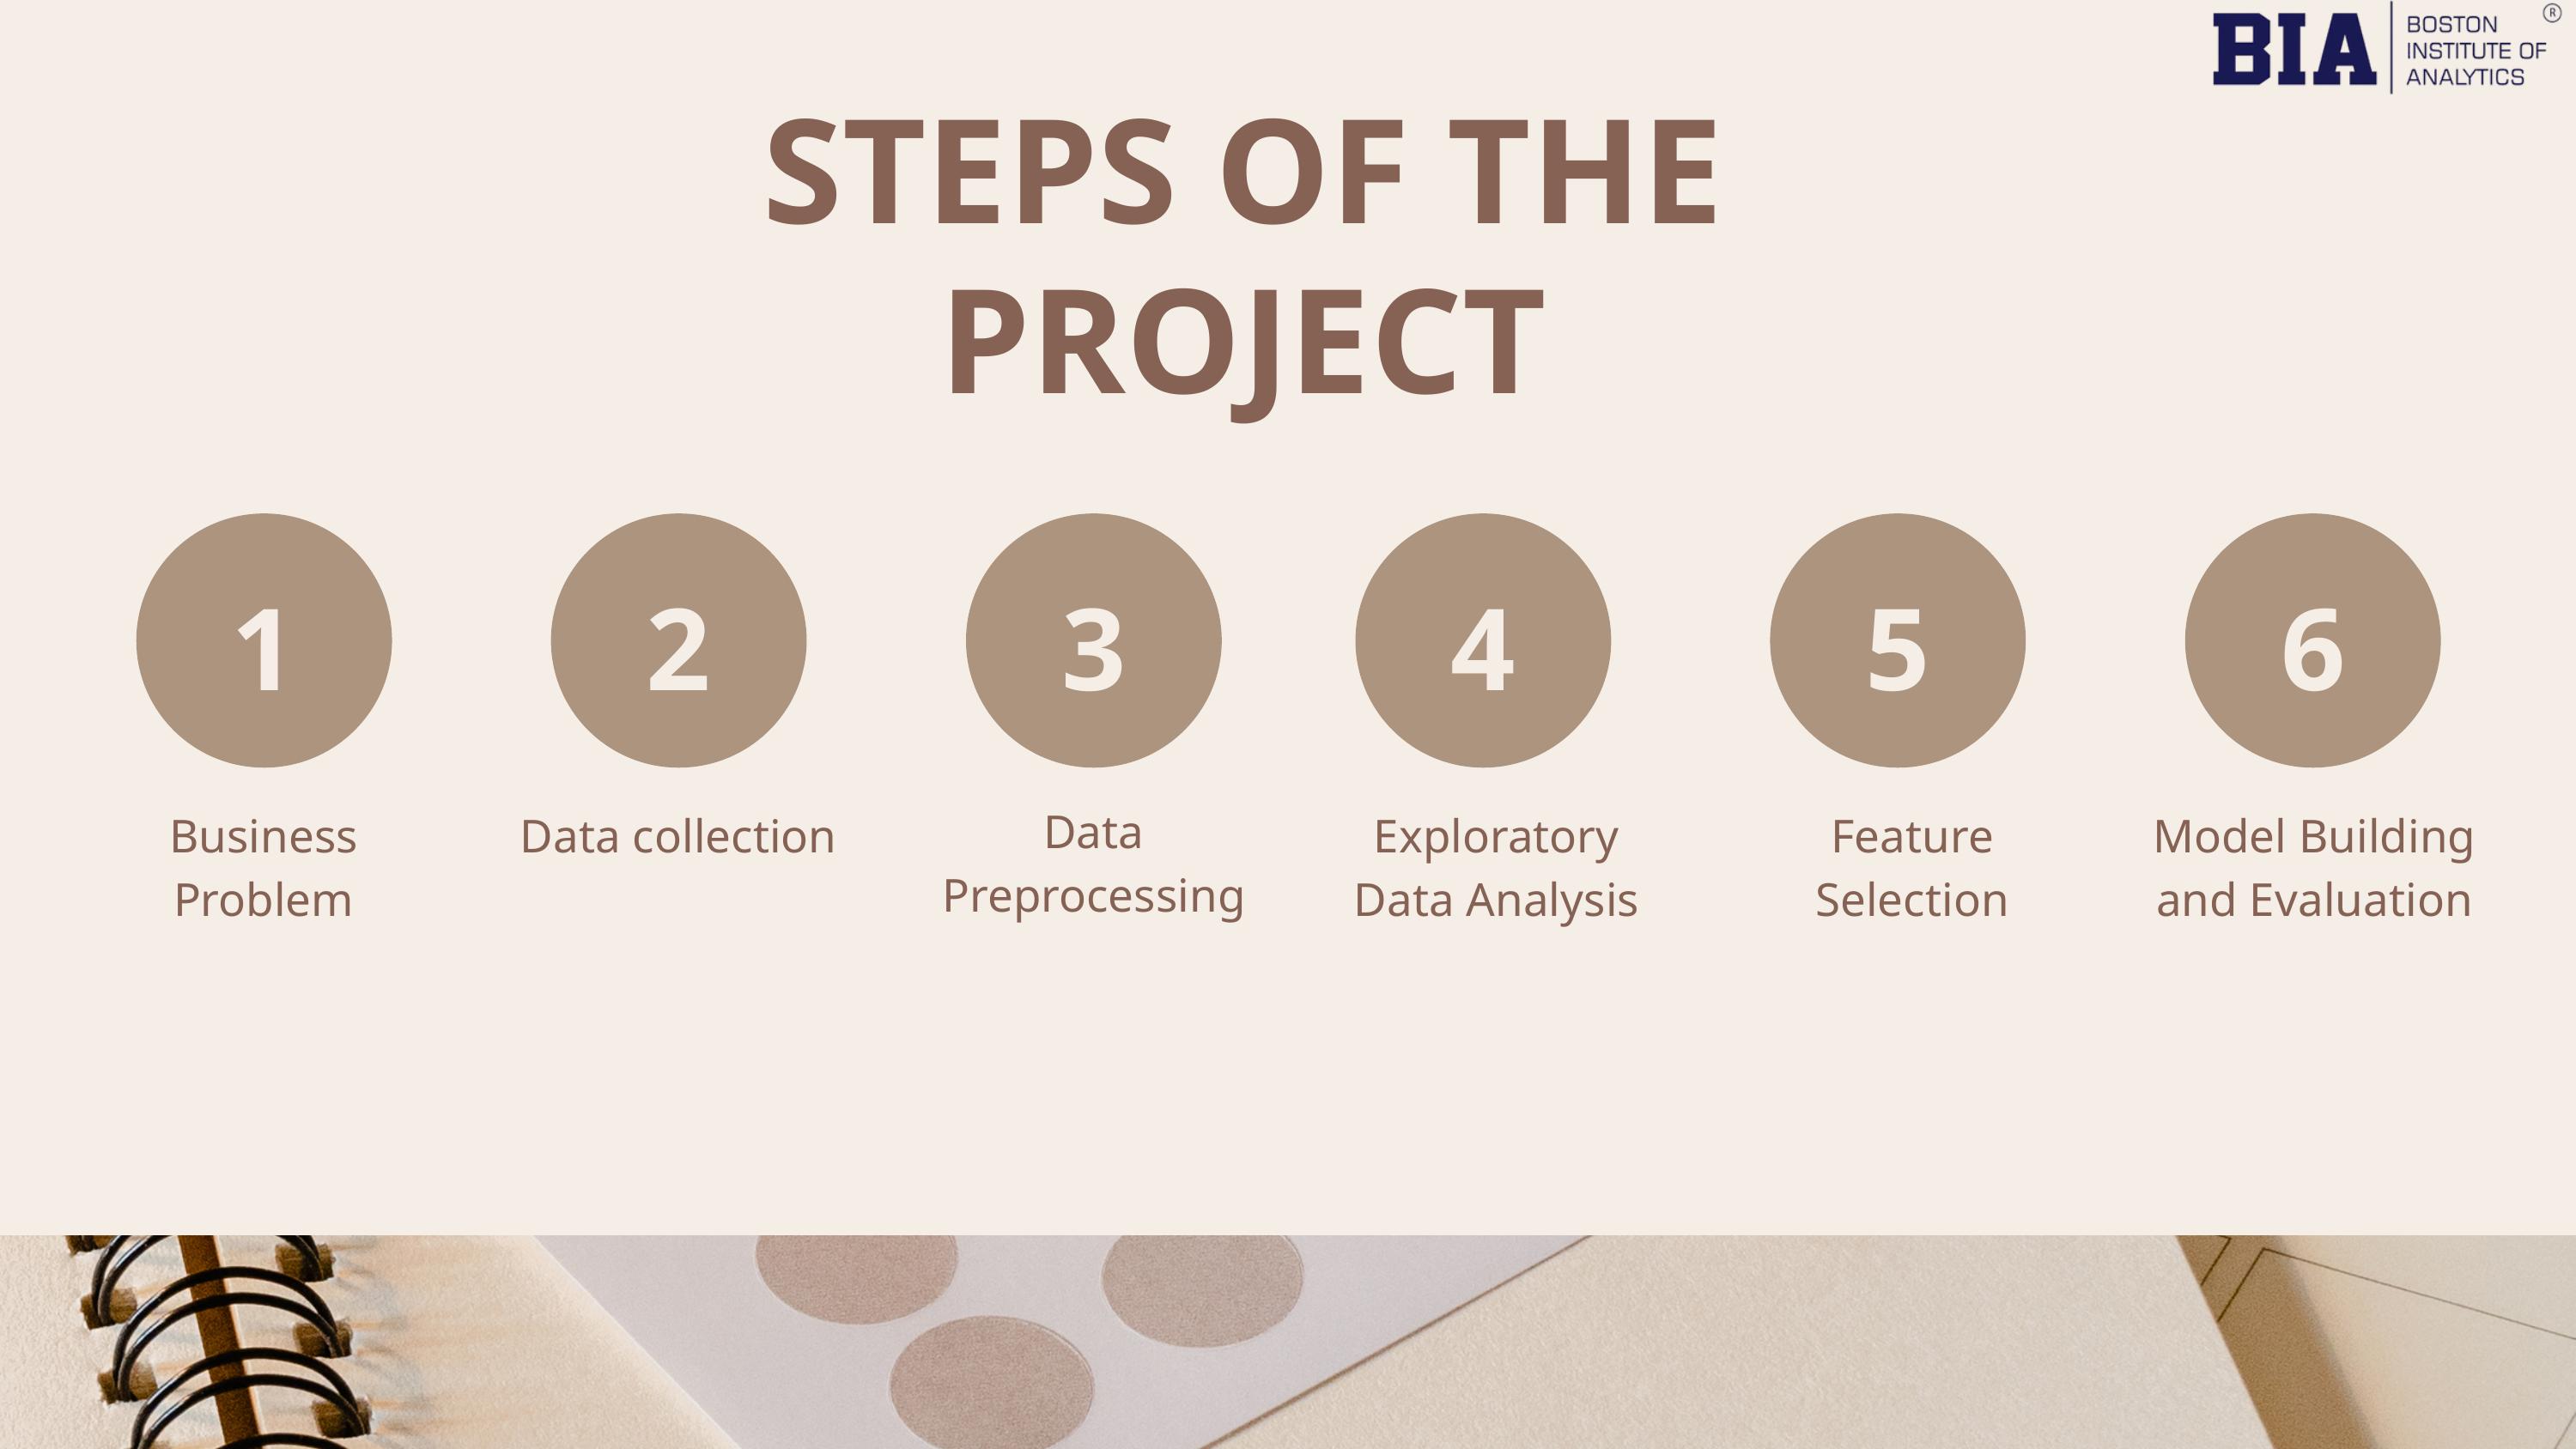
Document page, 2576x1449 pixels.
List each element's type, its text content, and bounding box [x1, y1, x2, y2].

text_box Business Problem [87, 798, 440, 926]
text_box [0, 1234, 2576, 1449]
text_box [136, 512, 392, 768]
text_box Data Preprocessing [917, 794, 1271, 922]
text_box STEPS OF THE PROJECT [502, 81, 1984, 423]
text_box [1355, 512, 1612, 768]
text_box Model Building and Evaluation [2138, 798, 2492, 926]
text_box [965, 512, 1223, 768]
text_box Data collection [502, 798, 855, 863]
text_box Feature Selection [1735, 798, 2089, 926]
text_box [2196, 0, 2576, 96]
text_box Exploratory Data Analysis [1320, 798, 1674, 926]
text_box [1770, 512, 2026, 768]
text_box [550, 512, 807, 768]
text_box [2184, 512, 2441, 768]
